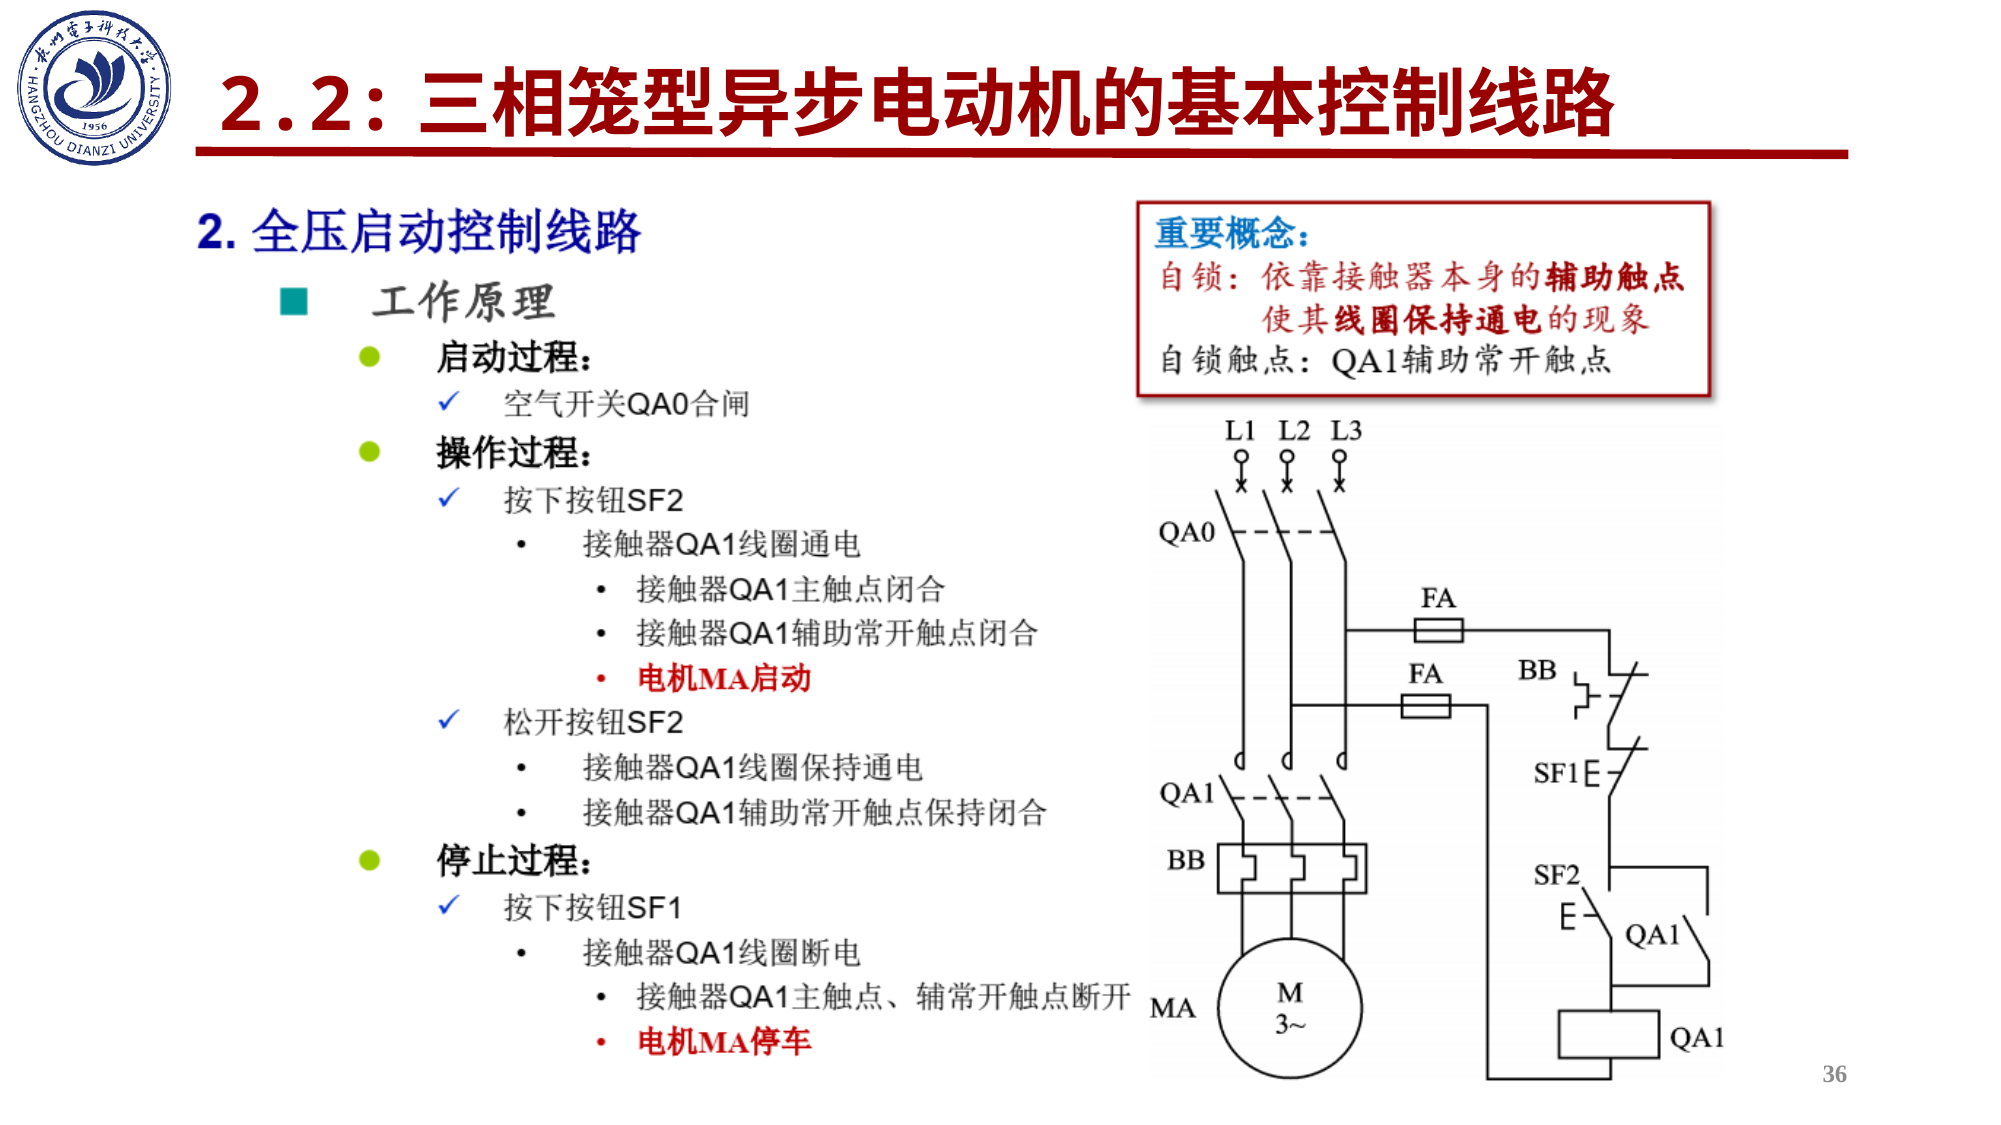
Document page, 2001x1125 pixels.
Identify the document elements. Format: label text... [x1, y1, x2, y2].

picture [14, 2, 175, 174]
slide_number 36 [1412, 1042, 1863, 1103]
picture [178, 190, 1849, 1085]
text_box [195, 151, 1849, 155]
text_box 2.2:三相笼型异步电动机的基本控制线路 [203, 48, 1631, 151]
